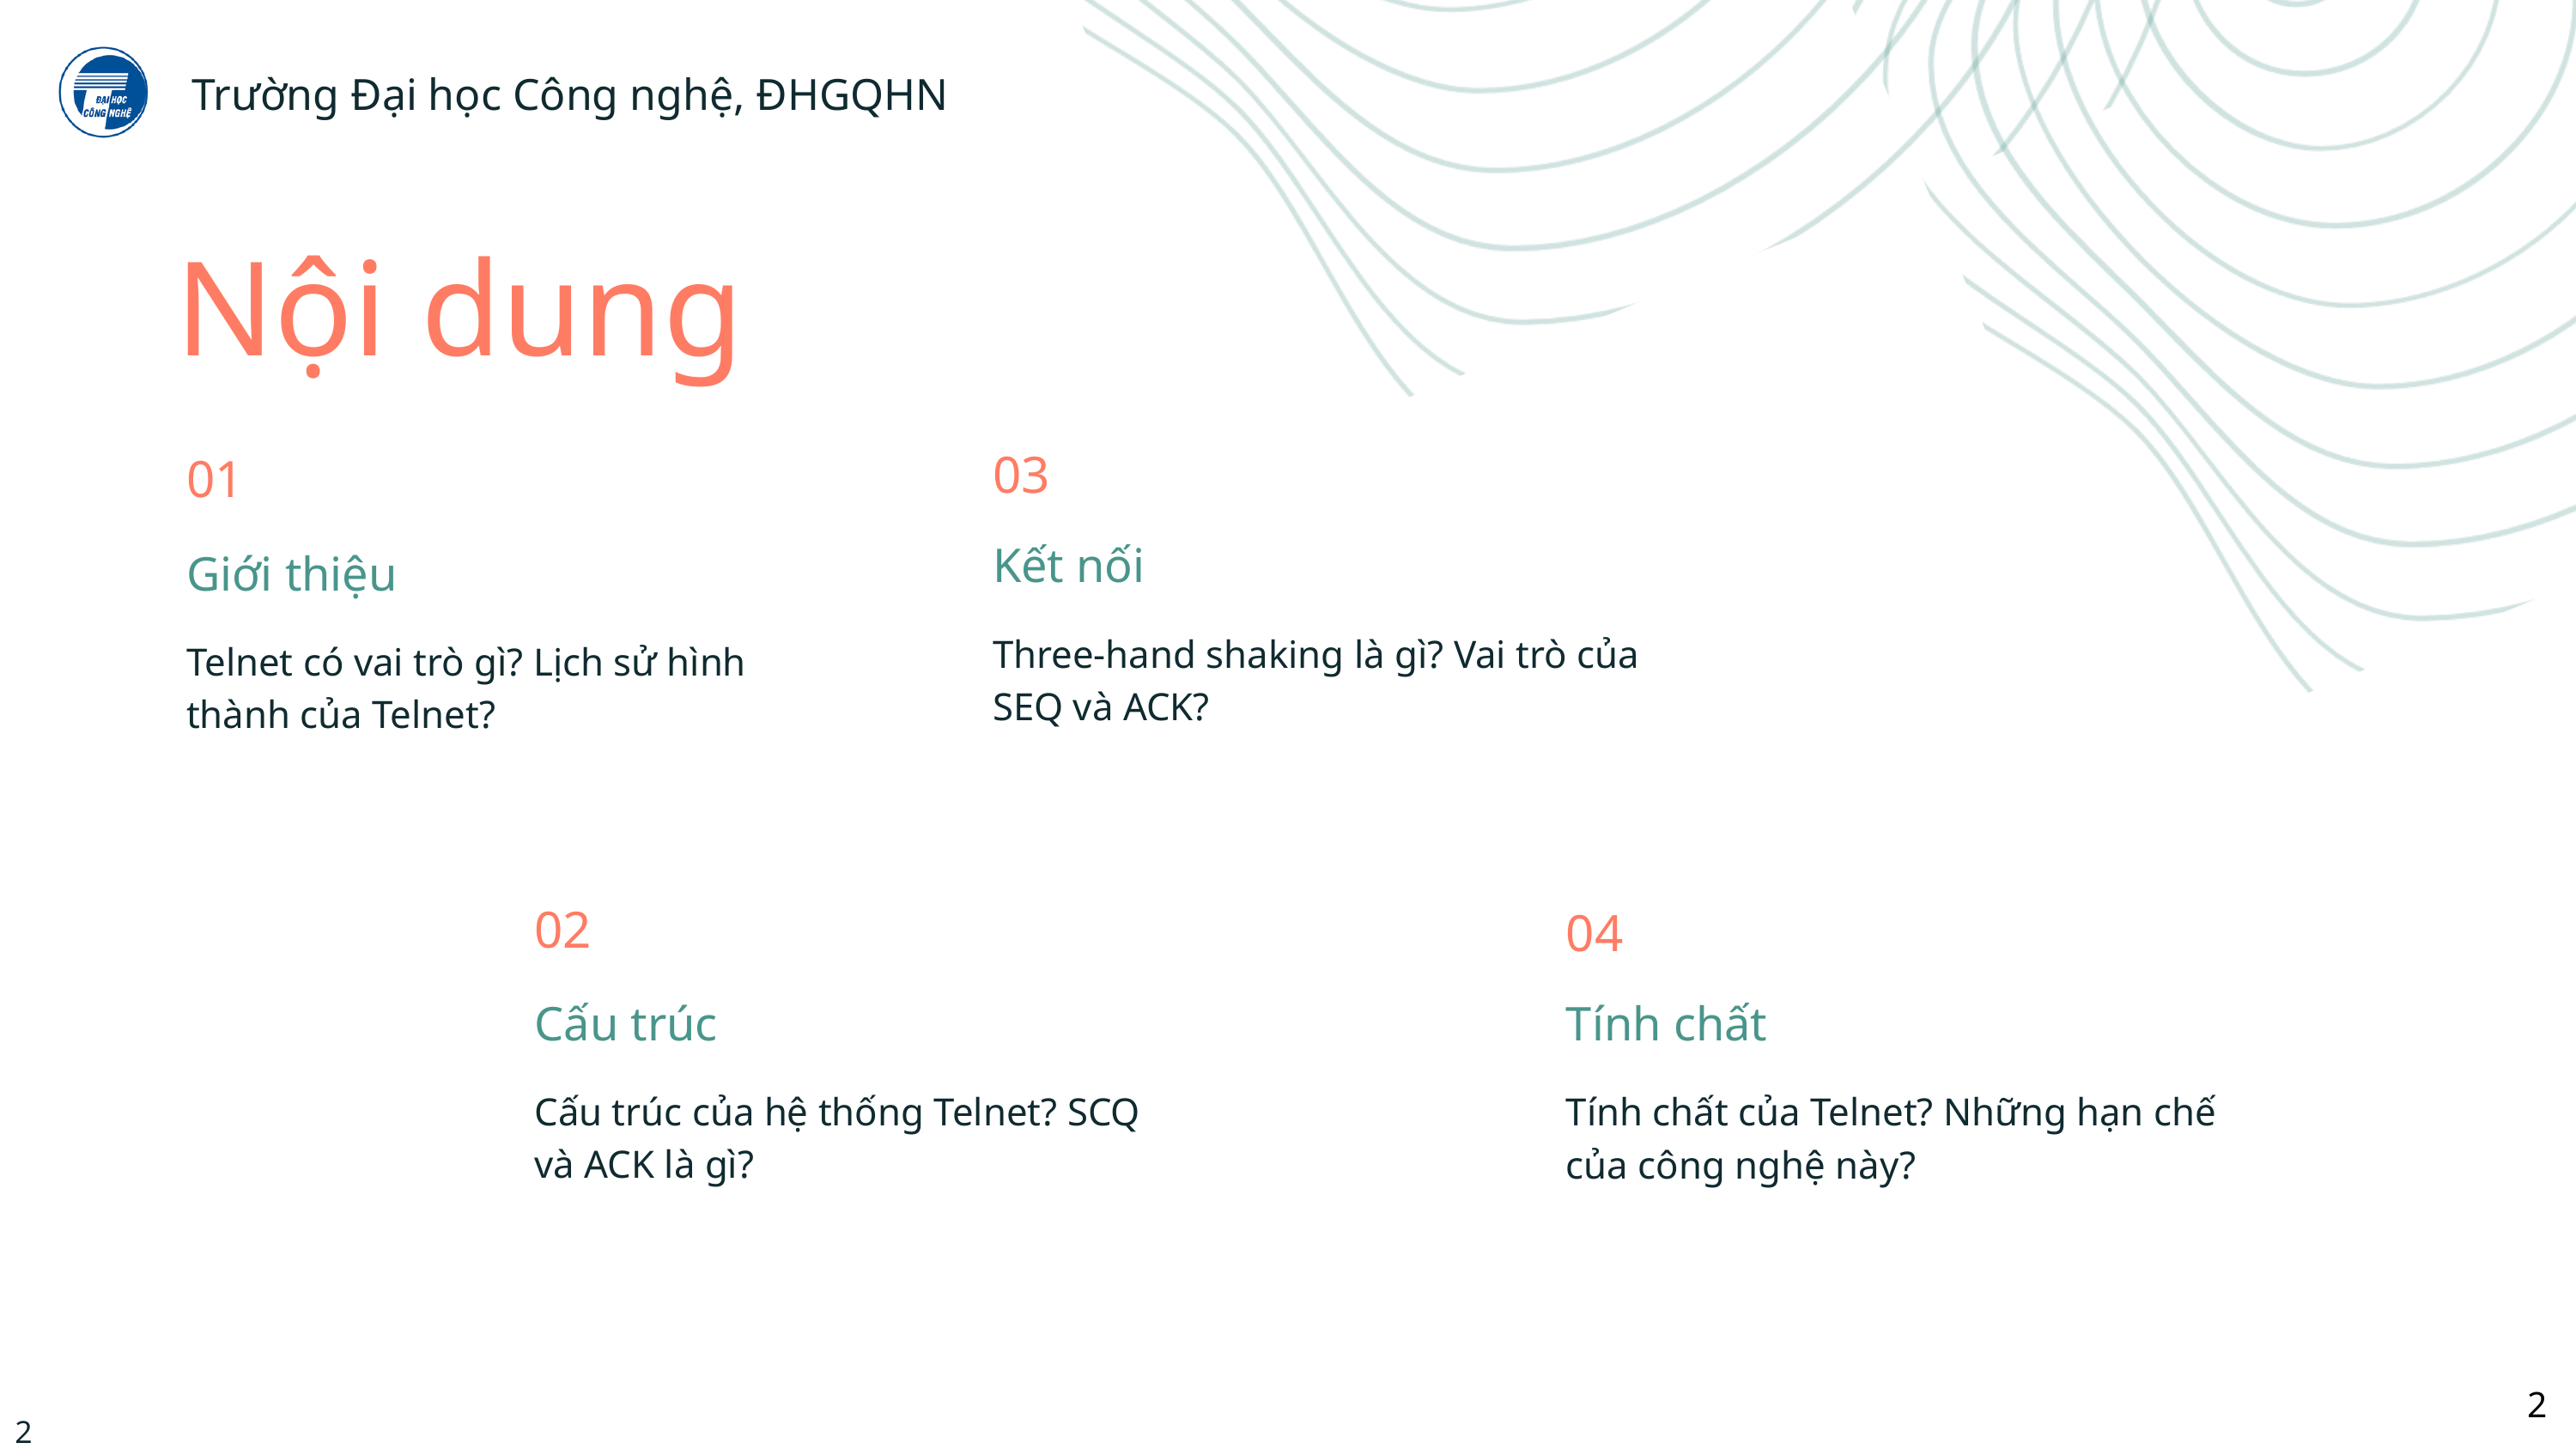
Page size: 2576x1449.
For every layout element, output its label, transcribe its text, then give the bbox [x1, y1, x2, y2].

text_box [1925, 0, 2576, 755]
text_box 2 [2504, 1382, 2573, 1425]
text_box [534, 893, 1183, 1183]
text_box 2 [0, 1412, 47, 1449]
text_box [1072, 0, 2199, 437]
text_box [30, 19, 176, 165]
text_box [1565, 896, 2219, 1183]
text_box Trường Đại học Công nghệ, ĐHGQHN [191, 67, 1215, 119]
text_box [185, 443, 859, 733]
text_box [992, 439, 1692, 724]
text_box Nội dung [175, 225, 1372, 382]
